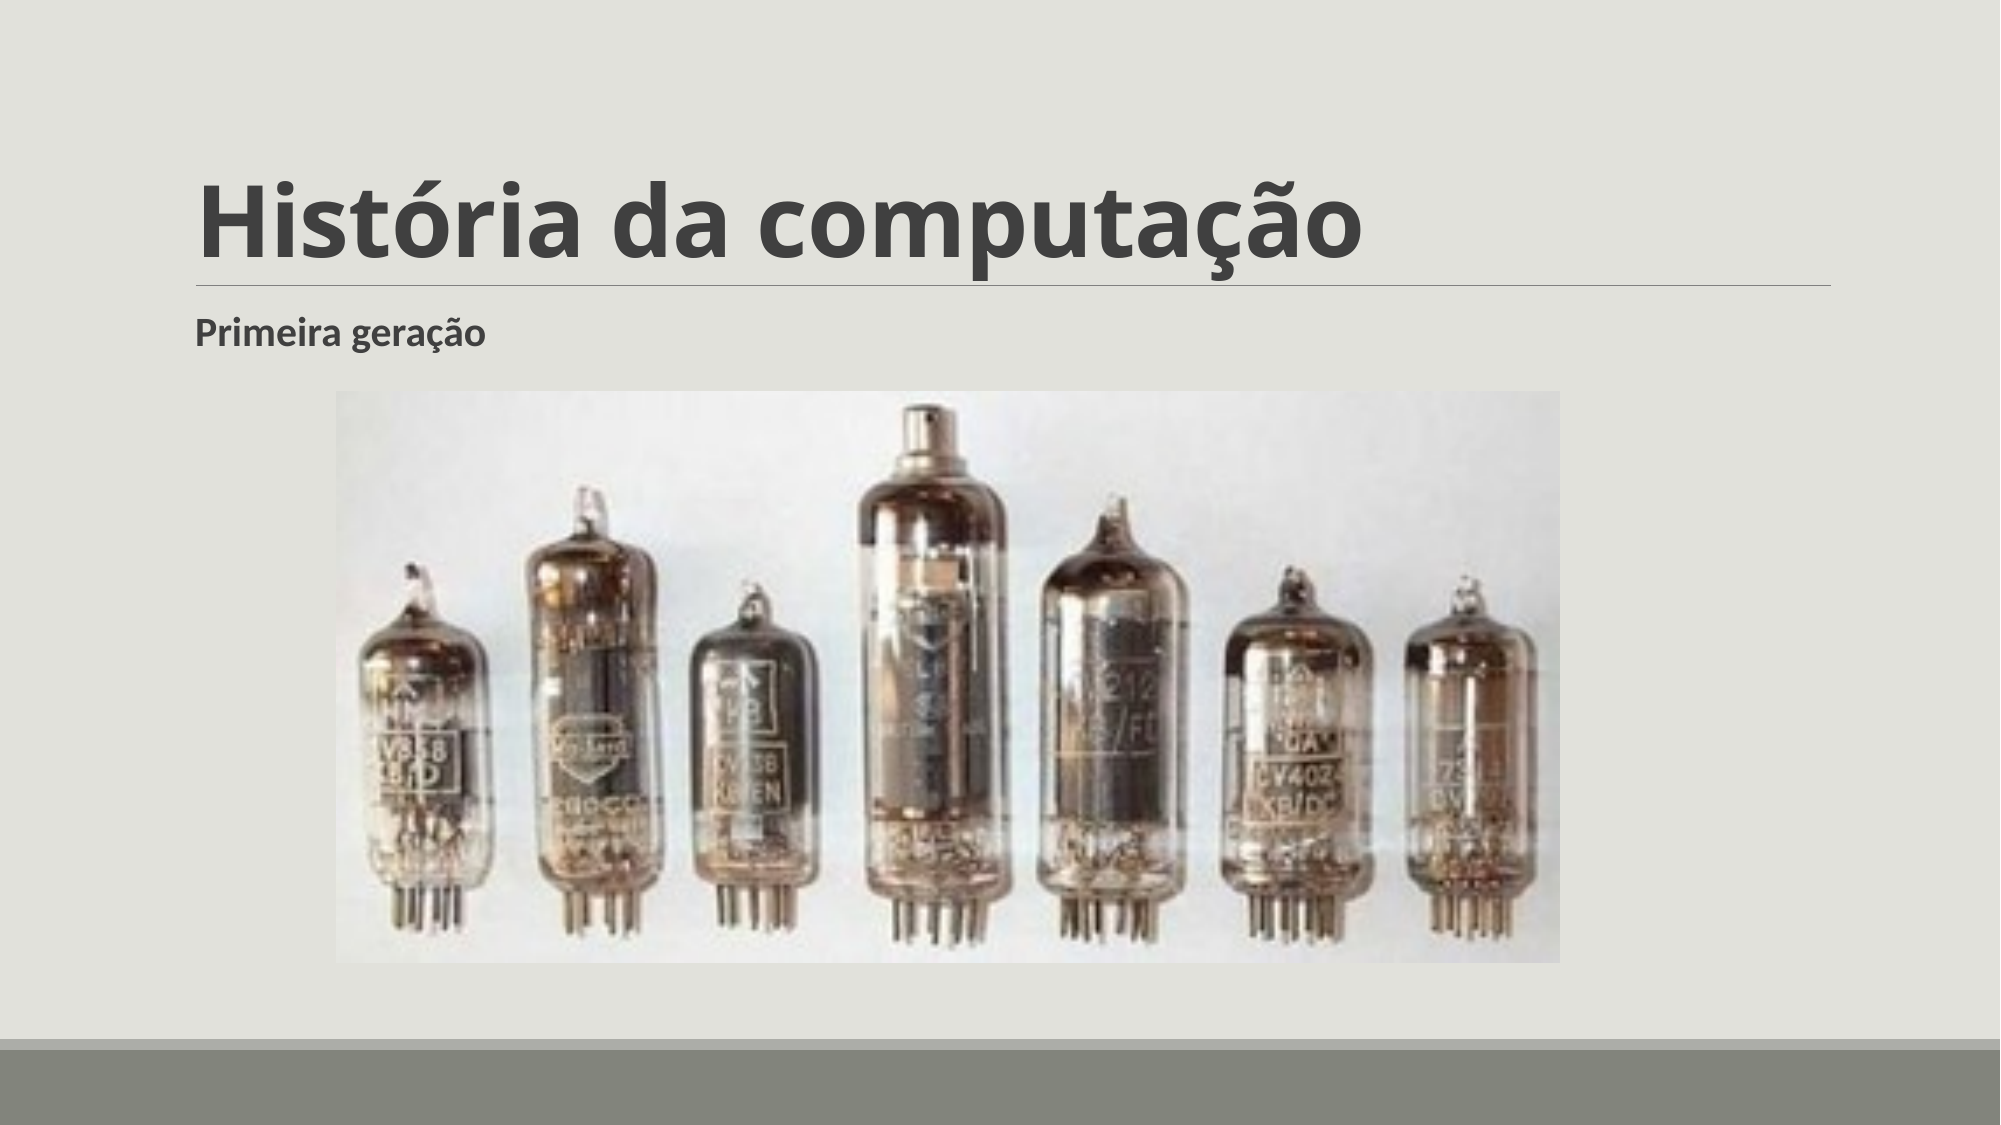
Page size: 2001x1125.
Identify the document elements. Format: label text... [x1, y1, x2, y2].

title História da computação [180, 47, 1830, 285]
picture [336, 391, 1561, 964]
list Primeira geração [180, 302, 1830, 963]
